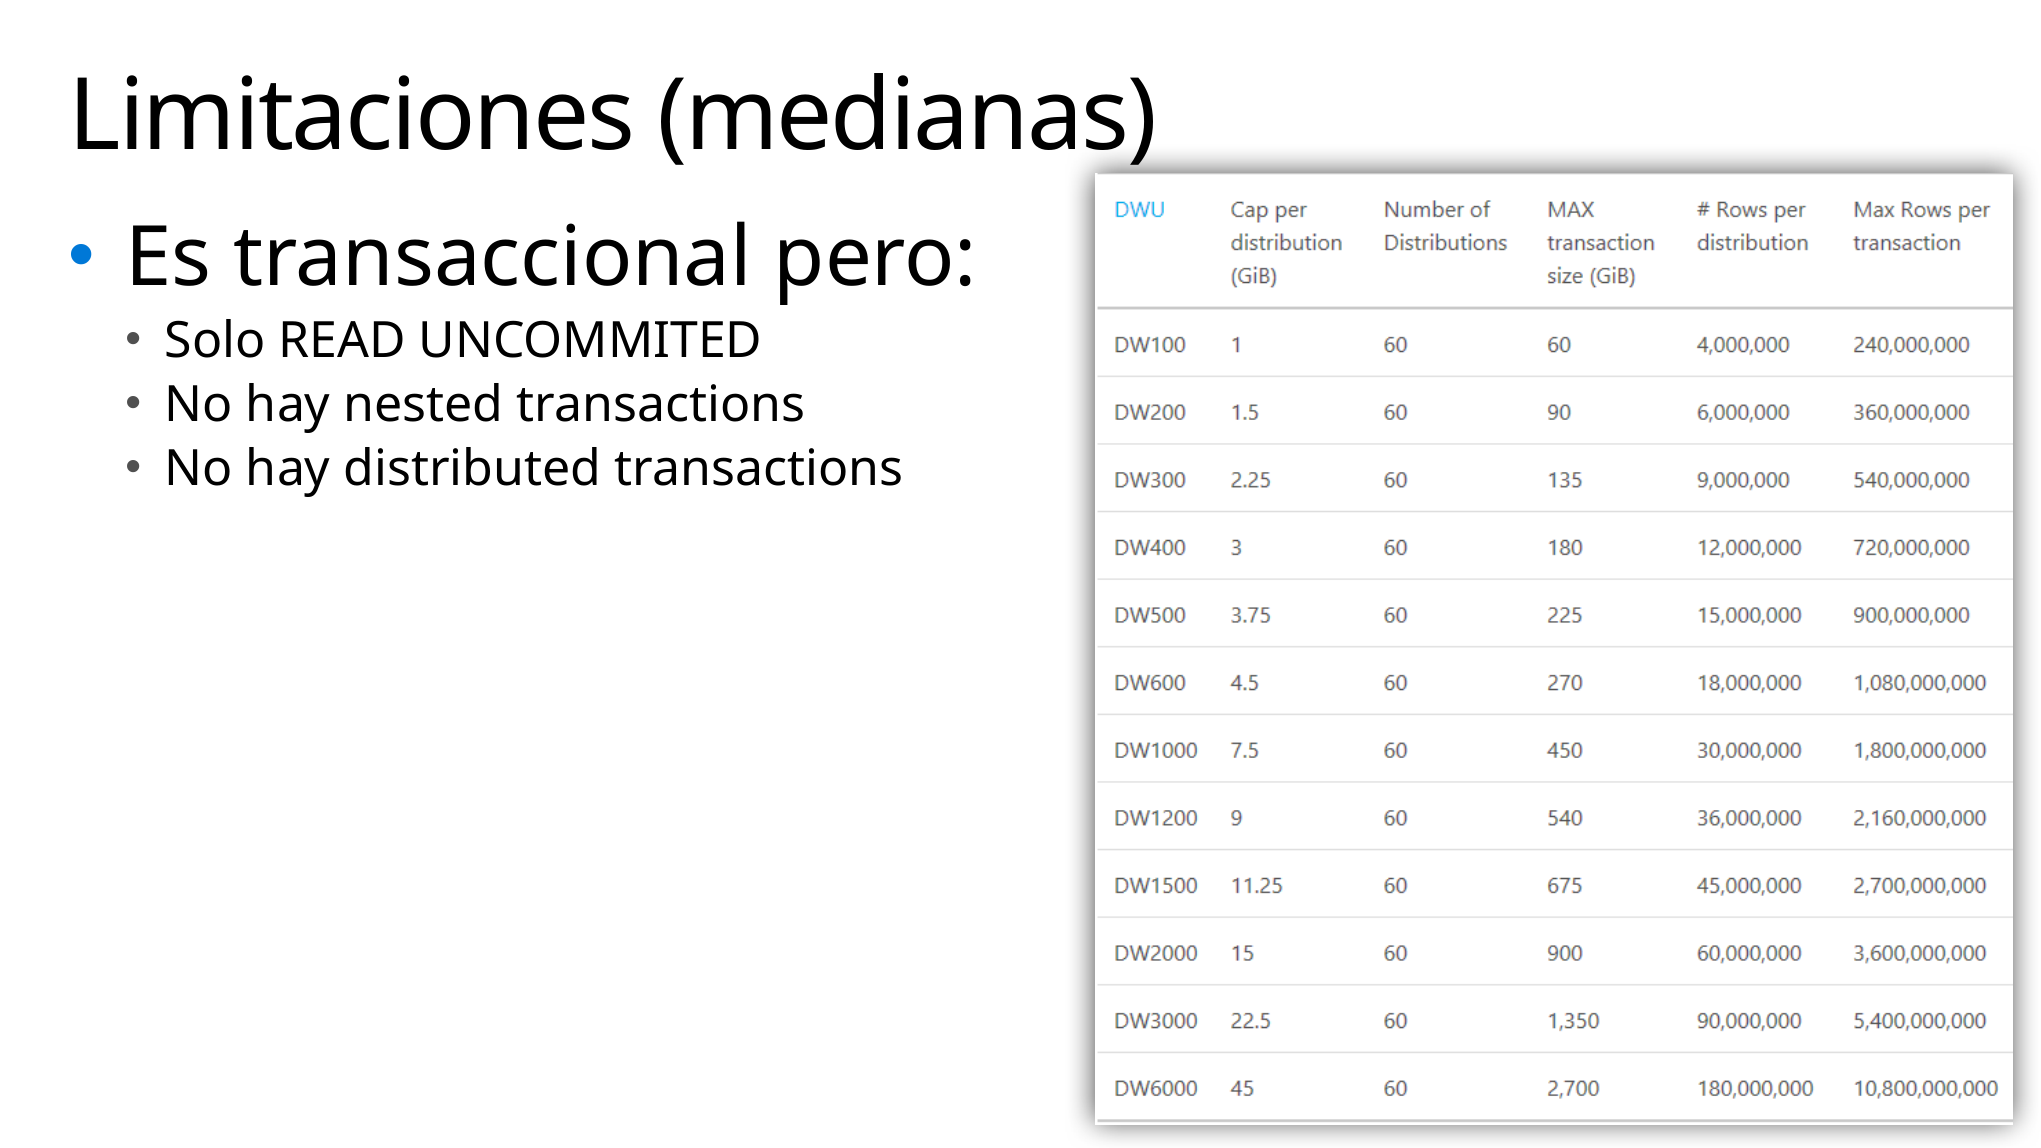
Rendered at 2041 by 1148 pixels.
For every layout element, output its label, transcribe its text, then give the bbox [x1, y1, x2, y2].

picture [1094, 173, 2013, 1125]
title Limitaciones (medianas) [45, 48, 1996, 199]
list Es transaccional pero: Solo READ UNCOMMITED No hay nested transactions No hay distributed transactions [45, 199, 1071, 632]
